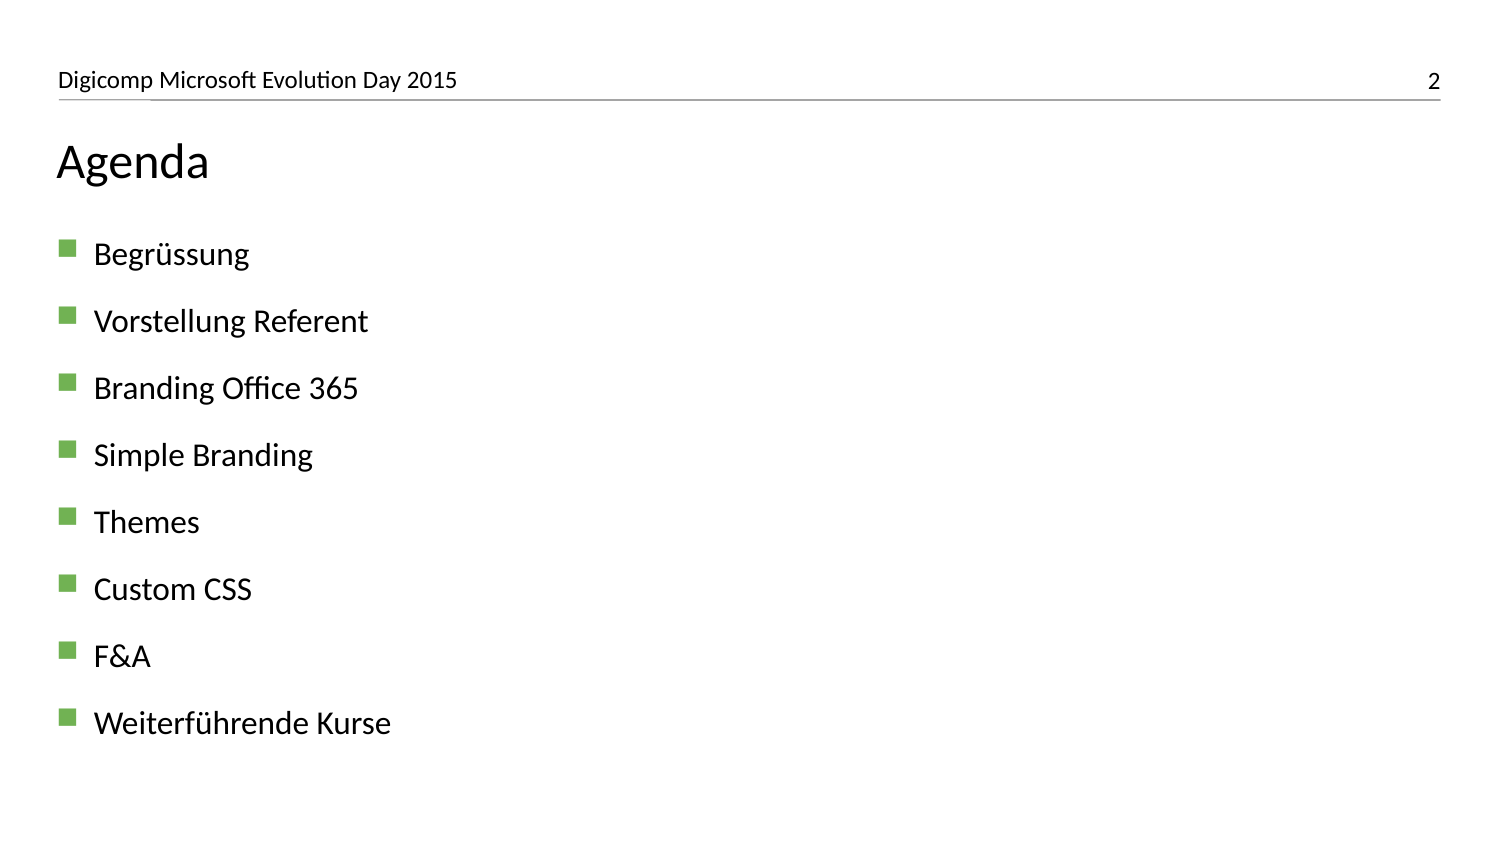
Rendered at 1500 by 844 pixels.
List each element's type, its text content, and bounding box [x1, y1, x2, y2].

title Agenda [41, 115, 1447, 210]
list Begrüssung Vorstellung Referent Branding Office 365 Simple Branding Themes Custom CSS F&A Weiterführende Kurse [41, 224, 1449, 760]
